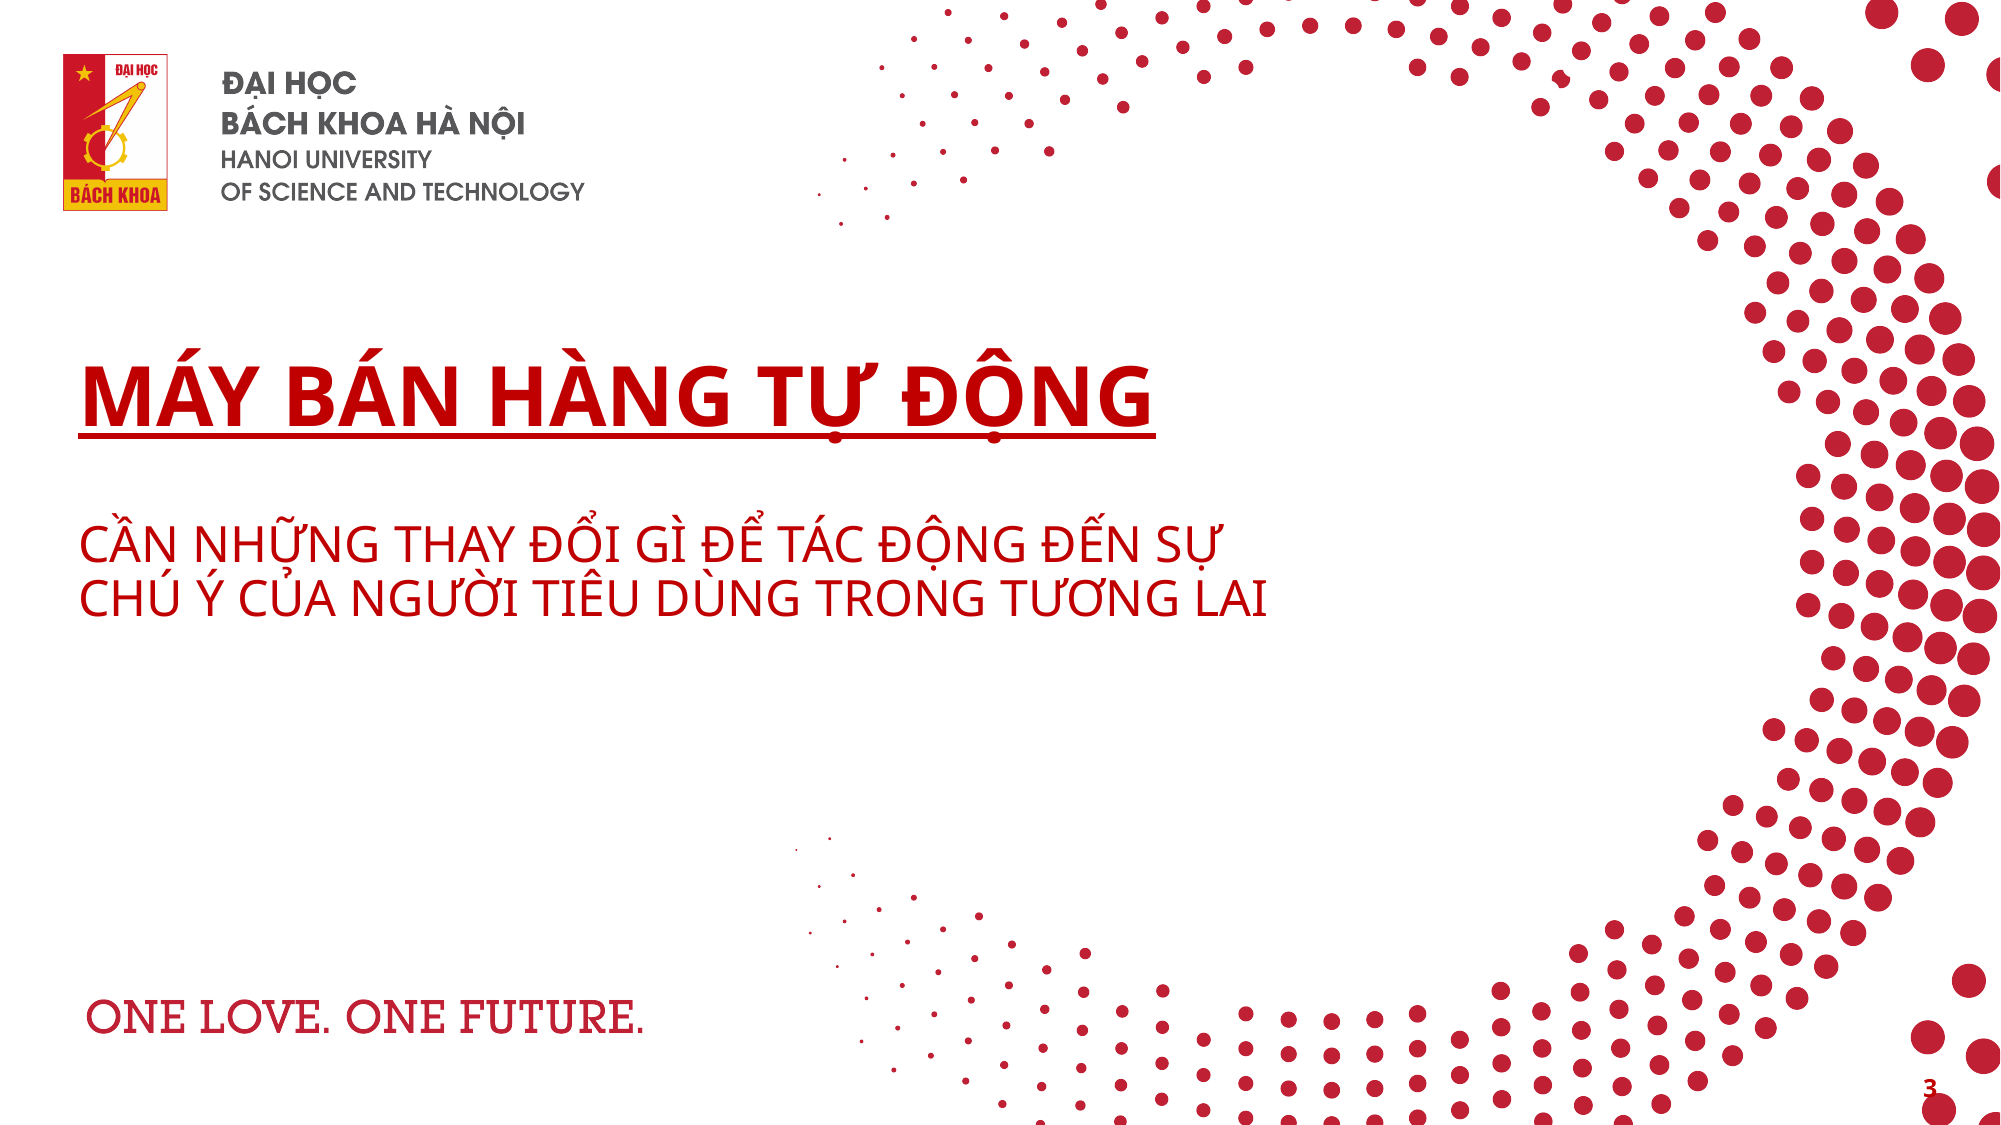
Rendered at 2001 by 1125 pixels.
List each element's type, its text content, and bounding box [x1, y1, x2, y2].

picture [0, 0, 2001, 1125]
text_box MÁY BÁN HÀNG TỰ ĐỘNG [63, 347, 1322, 504]
slide_number 3 [1502, 1065, 1953, 1125]
text_box CẦN NHỮNG THAY ĐỔI GÌ ĐỂ TÁC ĐỘNG ĐẾN SỰ CHÚ Ý CỦA NGƯỜI TIÊU DÙNG TRONG TƯƠNG LAI [63, 511, 1322, 640]
